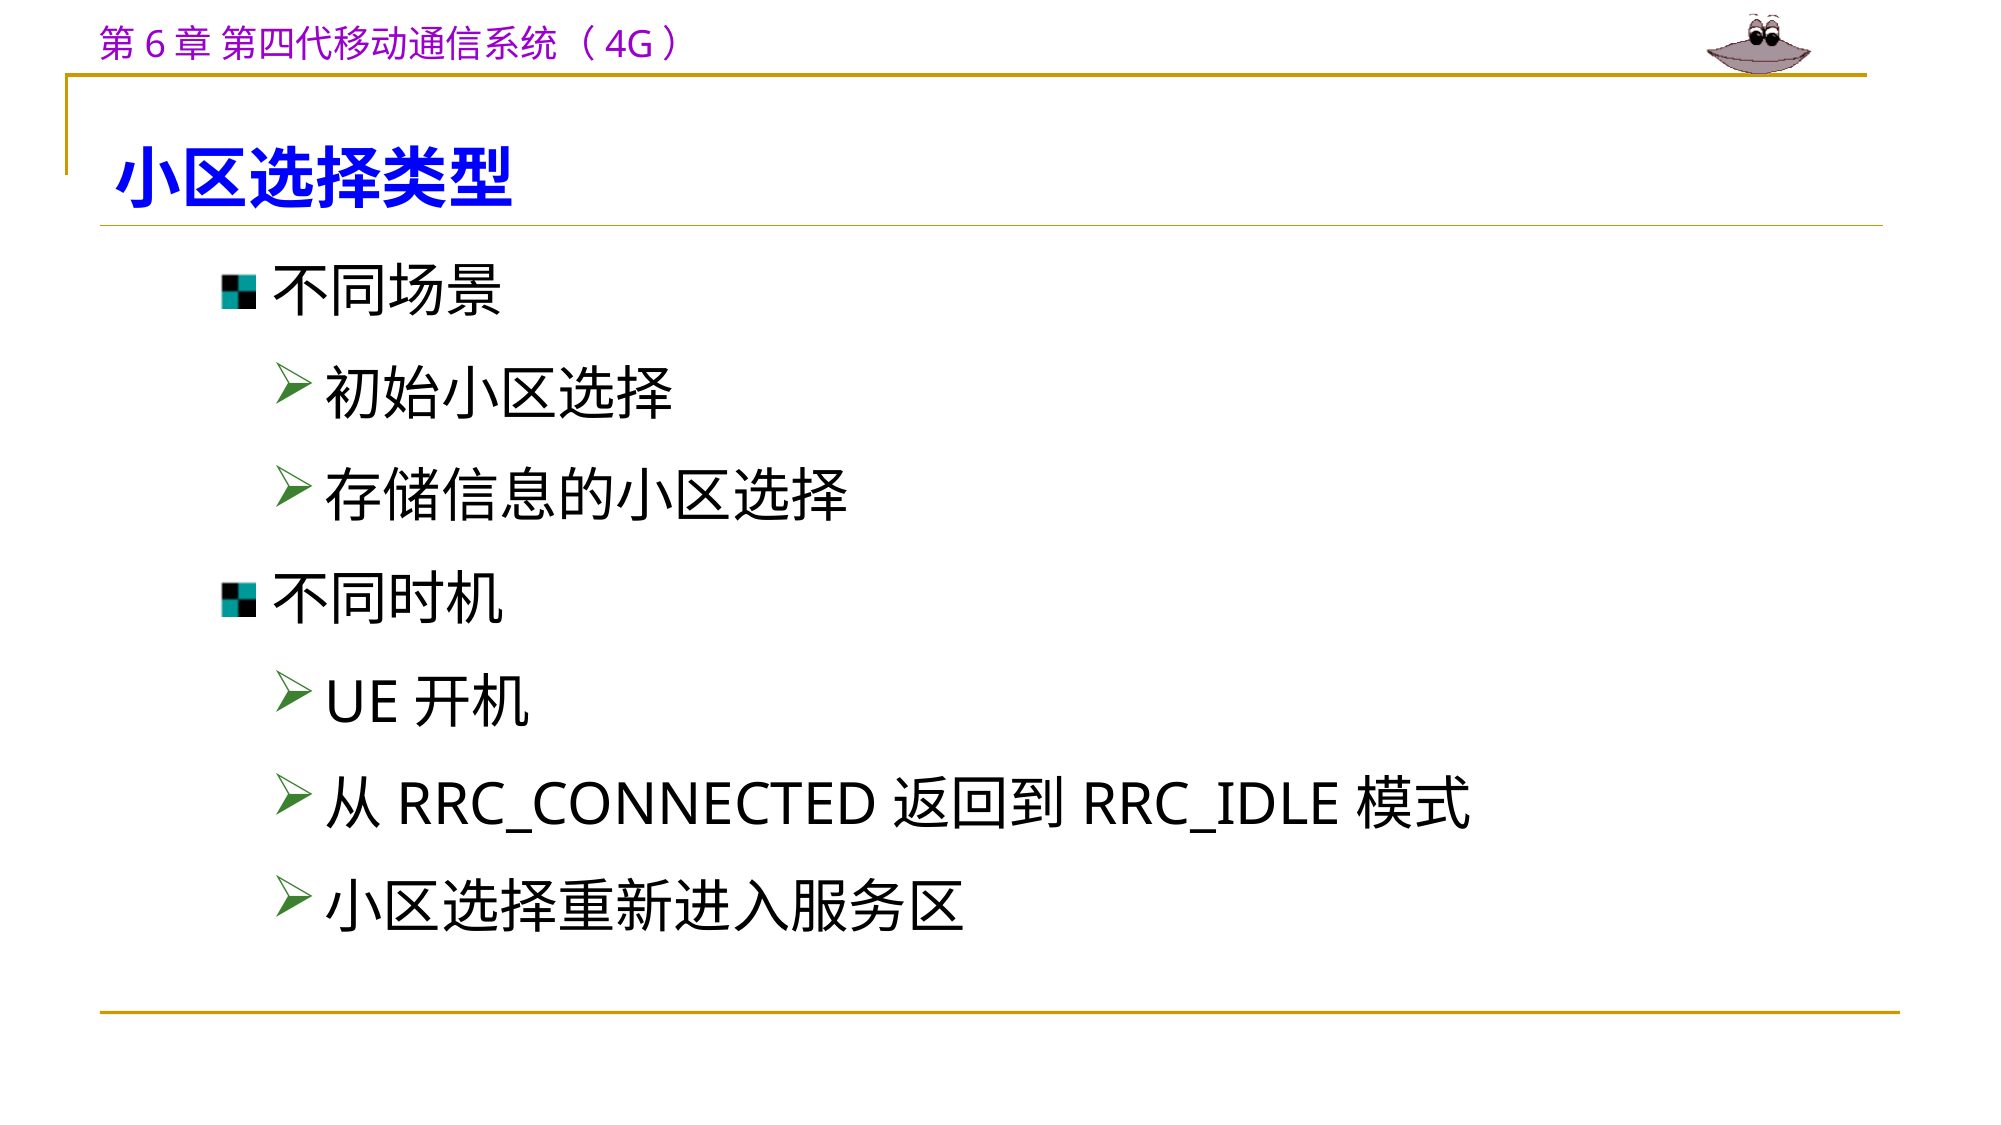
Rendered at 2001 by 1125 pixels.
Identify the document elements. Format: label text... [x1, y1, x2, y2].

text_box 小区选择类型 [100, 112, 1420, 224]
picture [1650, 0, 1817, 87]
list 不同场景 初始小区选择 存储信息的小区选择 不同时机 UE开机 从RRC_CONNECTED返回到RRC_IDLE模式 小区选择重新进入服务区 [199, 226, 1647, 966]
picture [214, 575, 256, 617]
picture [214, 267, 256, 309]
